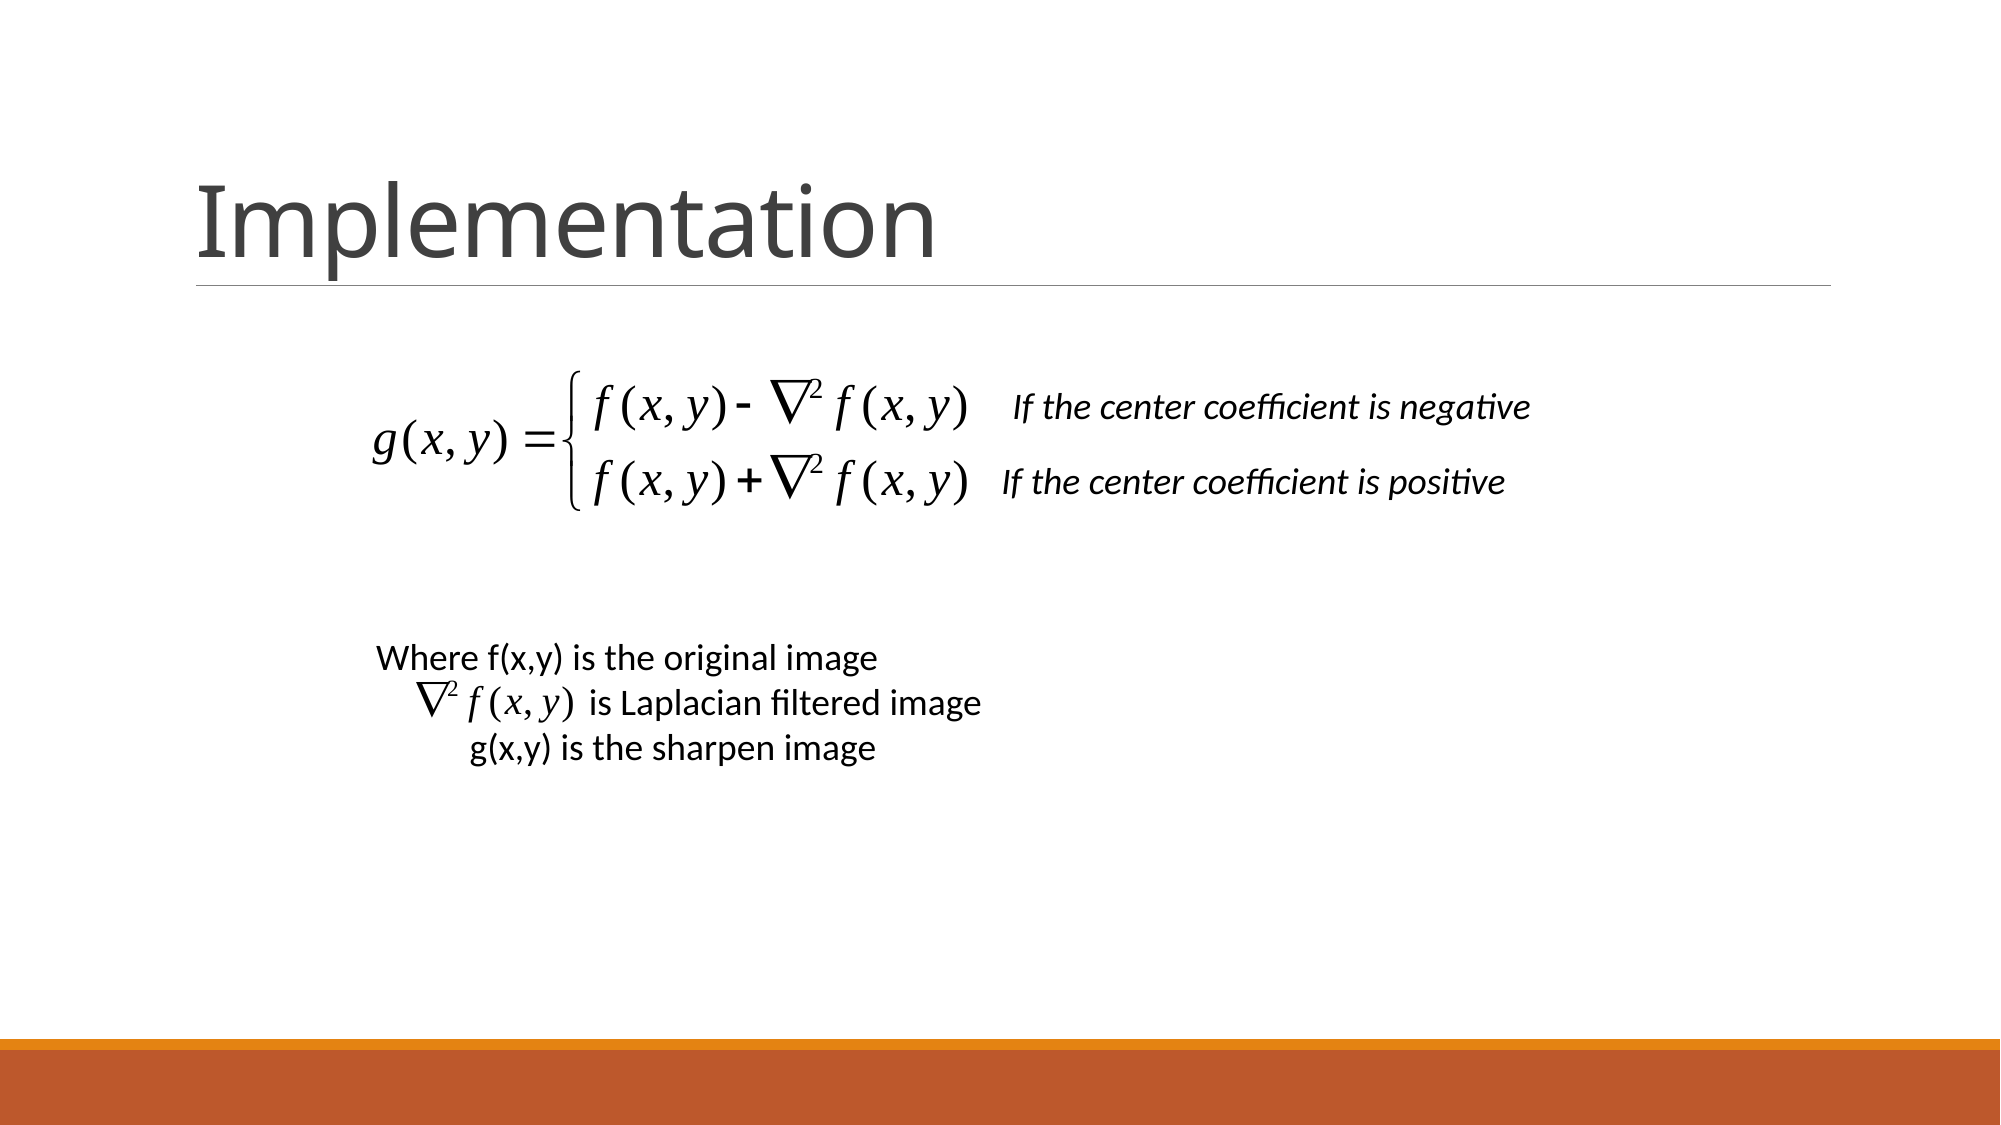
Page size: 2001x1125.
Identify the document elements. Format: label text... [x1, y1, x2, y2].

text_box If the center coefficient is positive [986, 449, 1521, 510]
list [361, 361, 977, 522]
title Implementation [180, 47, 1830, 285]
text_box If the center coefficient is negative [997, 374, 1547, 435]
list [410, 670, 582, 732]
text_box Where f(x,y) is the original image is Laplacian filtered image g(x,y) is the sharpen image [361, 625, 1163, 776]
